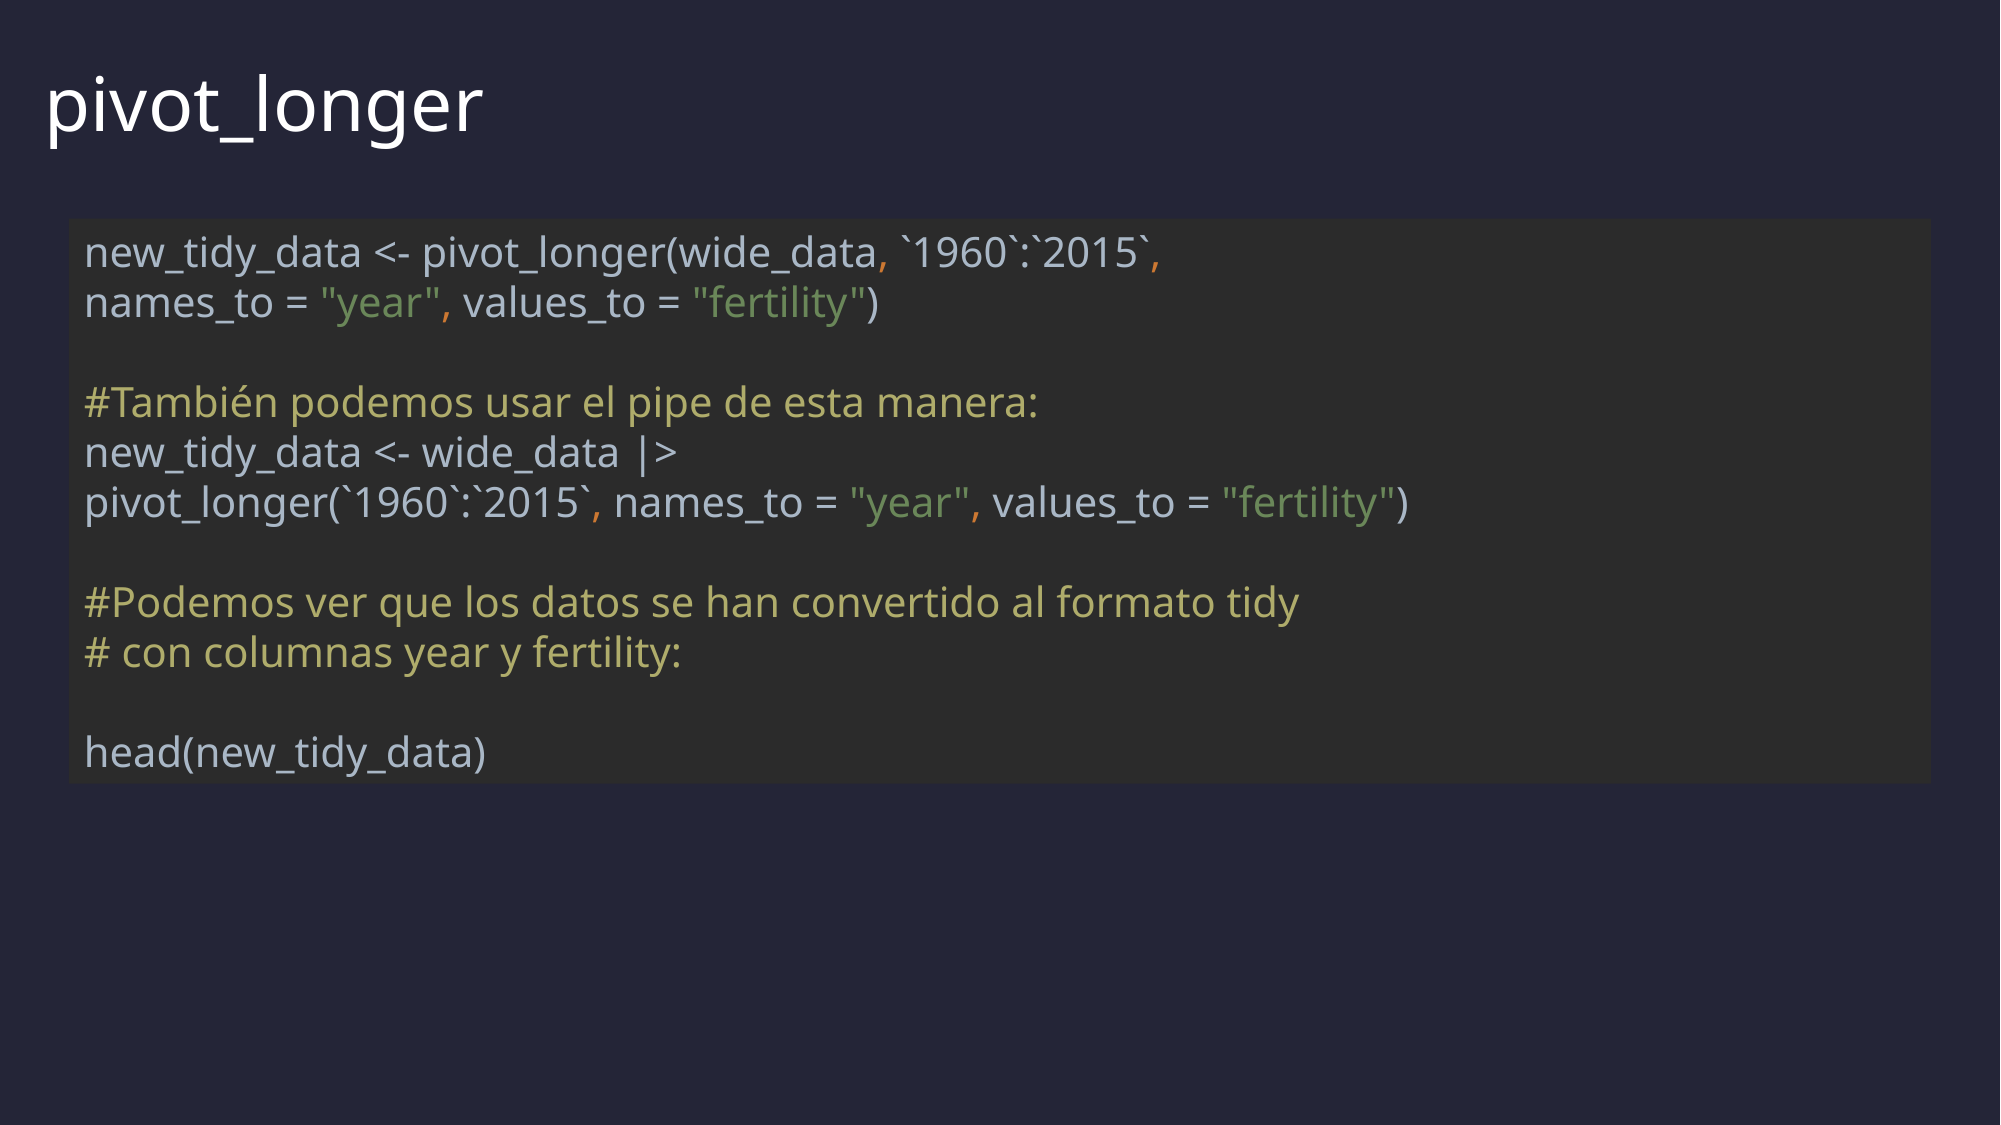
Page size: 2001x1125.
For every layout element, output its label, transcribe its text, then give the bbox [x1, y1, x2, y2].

text_box new_tidy_data <- pivot_longer(wide_data, `1960`:`2015`, names_to = "year", values_to = "fertility") #También podemos usar el pipe de esta manera: new_tidy_data <- wide_data |> pivot_longer(`1960`:`2015`, names_to = "year", values_to = "fertility") #Podemos ver que los datos se han convertido al formato tidy # con columnas year y fertility: head(new_tidy_data) [68, 218, 1931, 784]
title pivot_longer [29, 0, 1892, 216]
